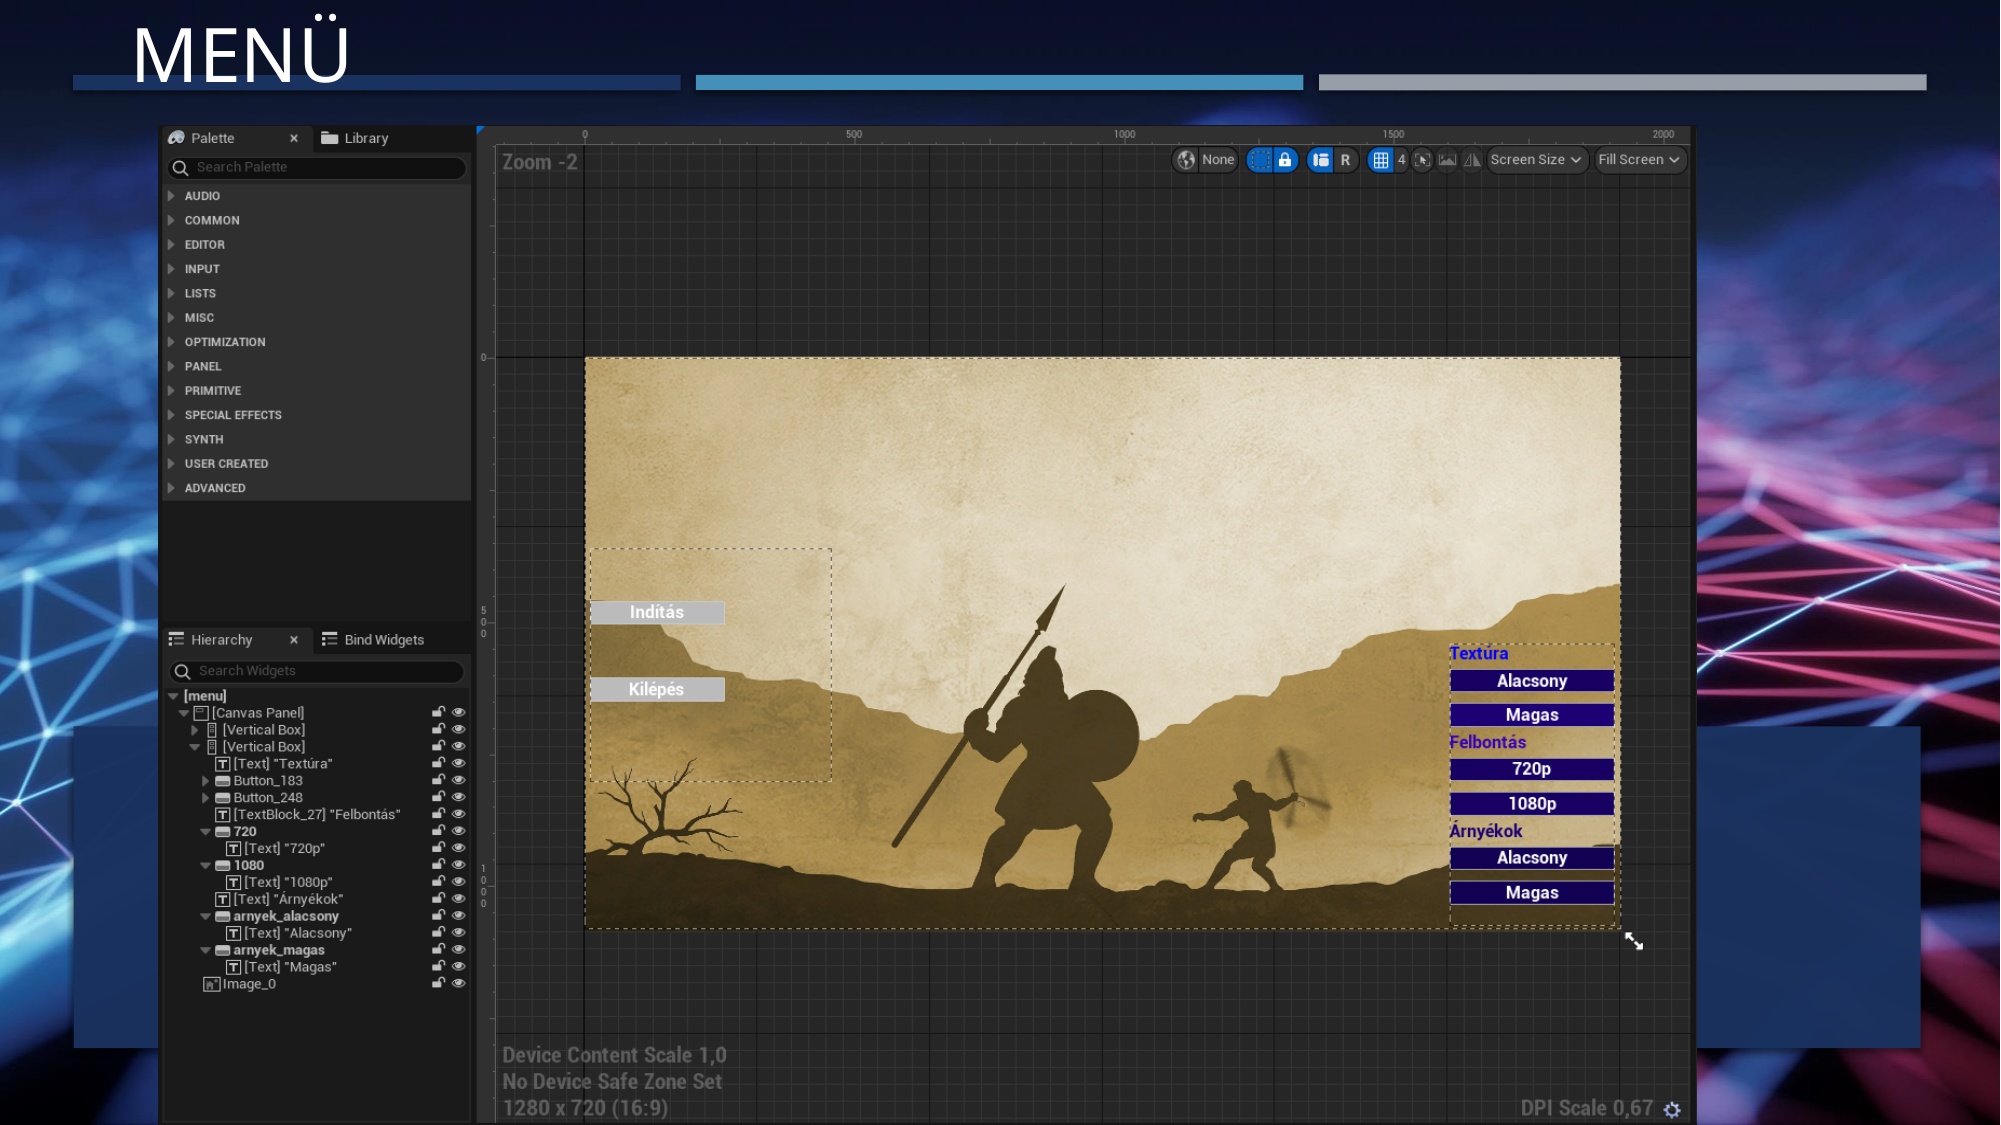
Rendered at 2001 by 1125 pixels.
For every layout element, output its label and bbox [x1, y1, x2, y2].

text_box [72, 73, 1928, 92]
picture [0, 0, 2000, 1125]
